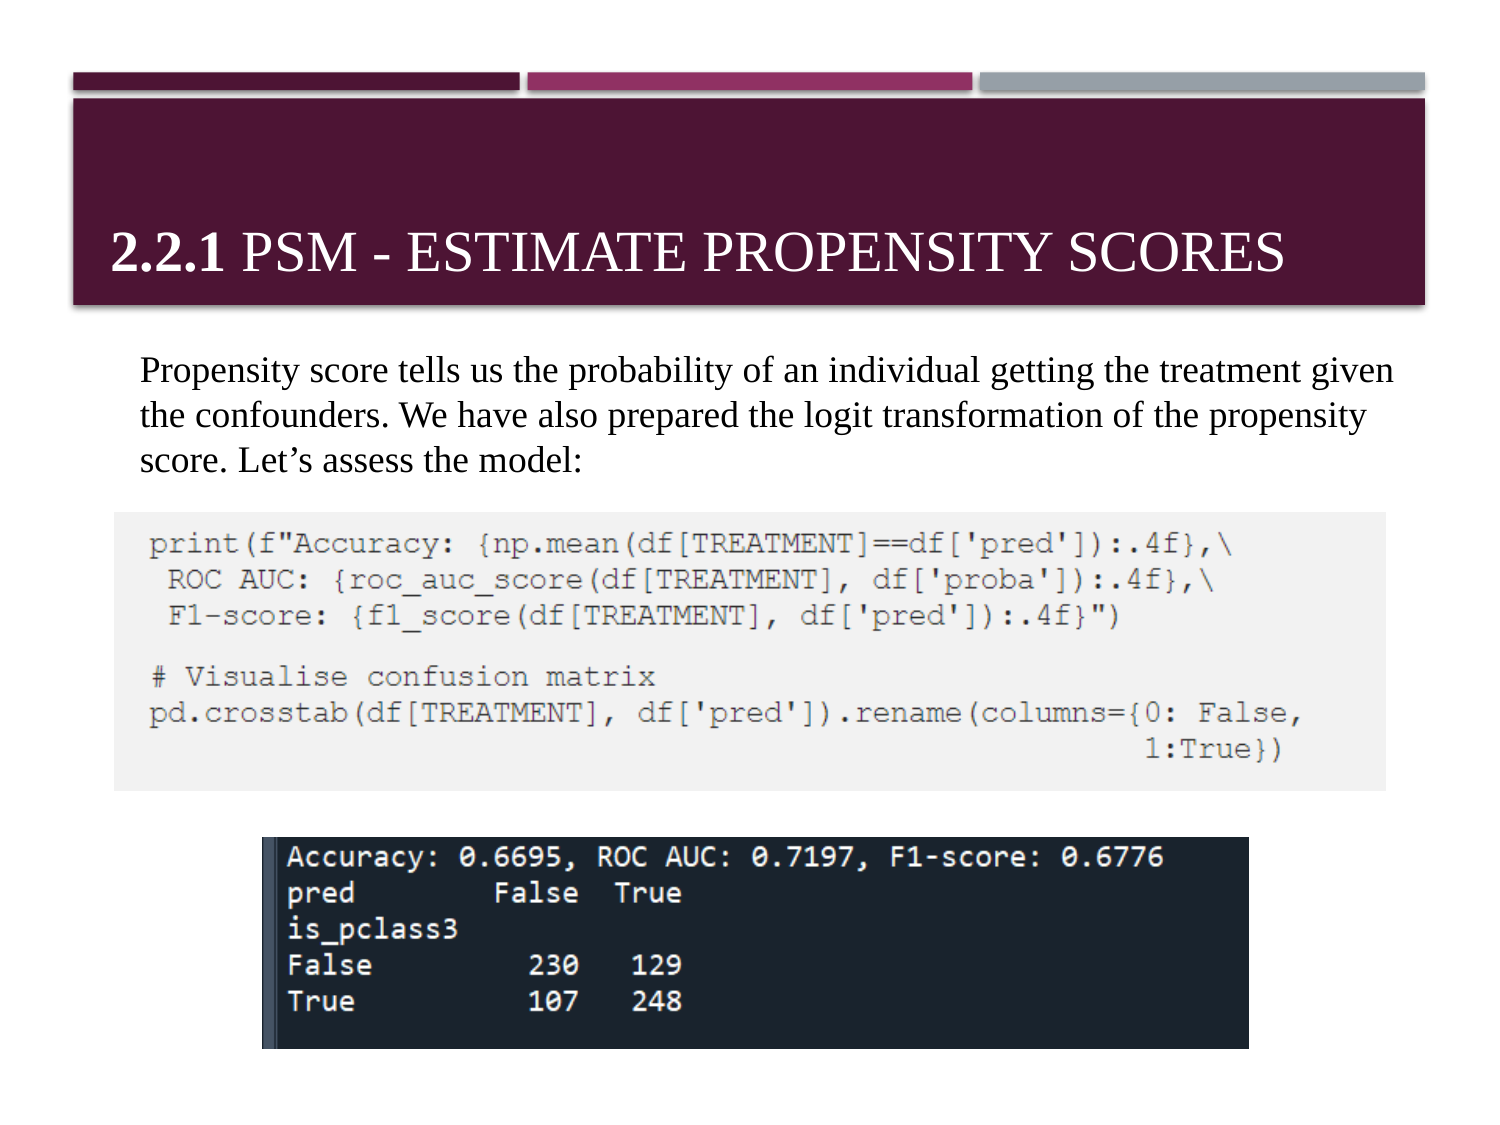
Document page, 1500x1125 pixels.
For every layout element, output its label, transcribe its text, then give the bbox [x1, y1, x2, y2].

title 2.2.1 PSM - Estimate propensity scores [95, 112, 1406, 291]
picture [261, 836, 1249, 1049]
text_box Propensity score tells us the probability of an individual getting the treatment given the confounders. We have also prepared the logit transformation of the propensity score. Let’s assess the model: [125, 337, 1425, 533]
picture [113, 511, 1387, 792]
